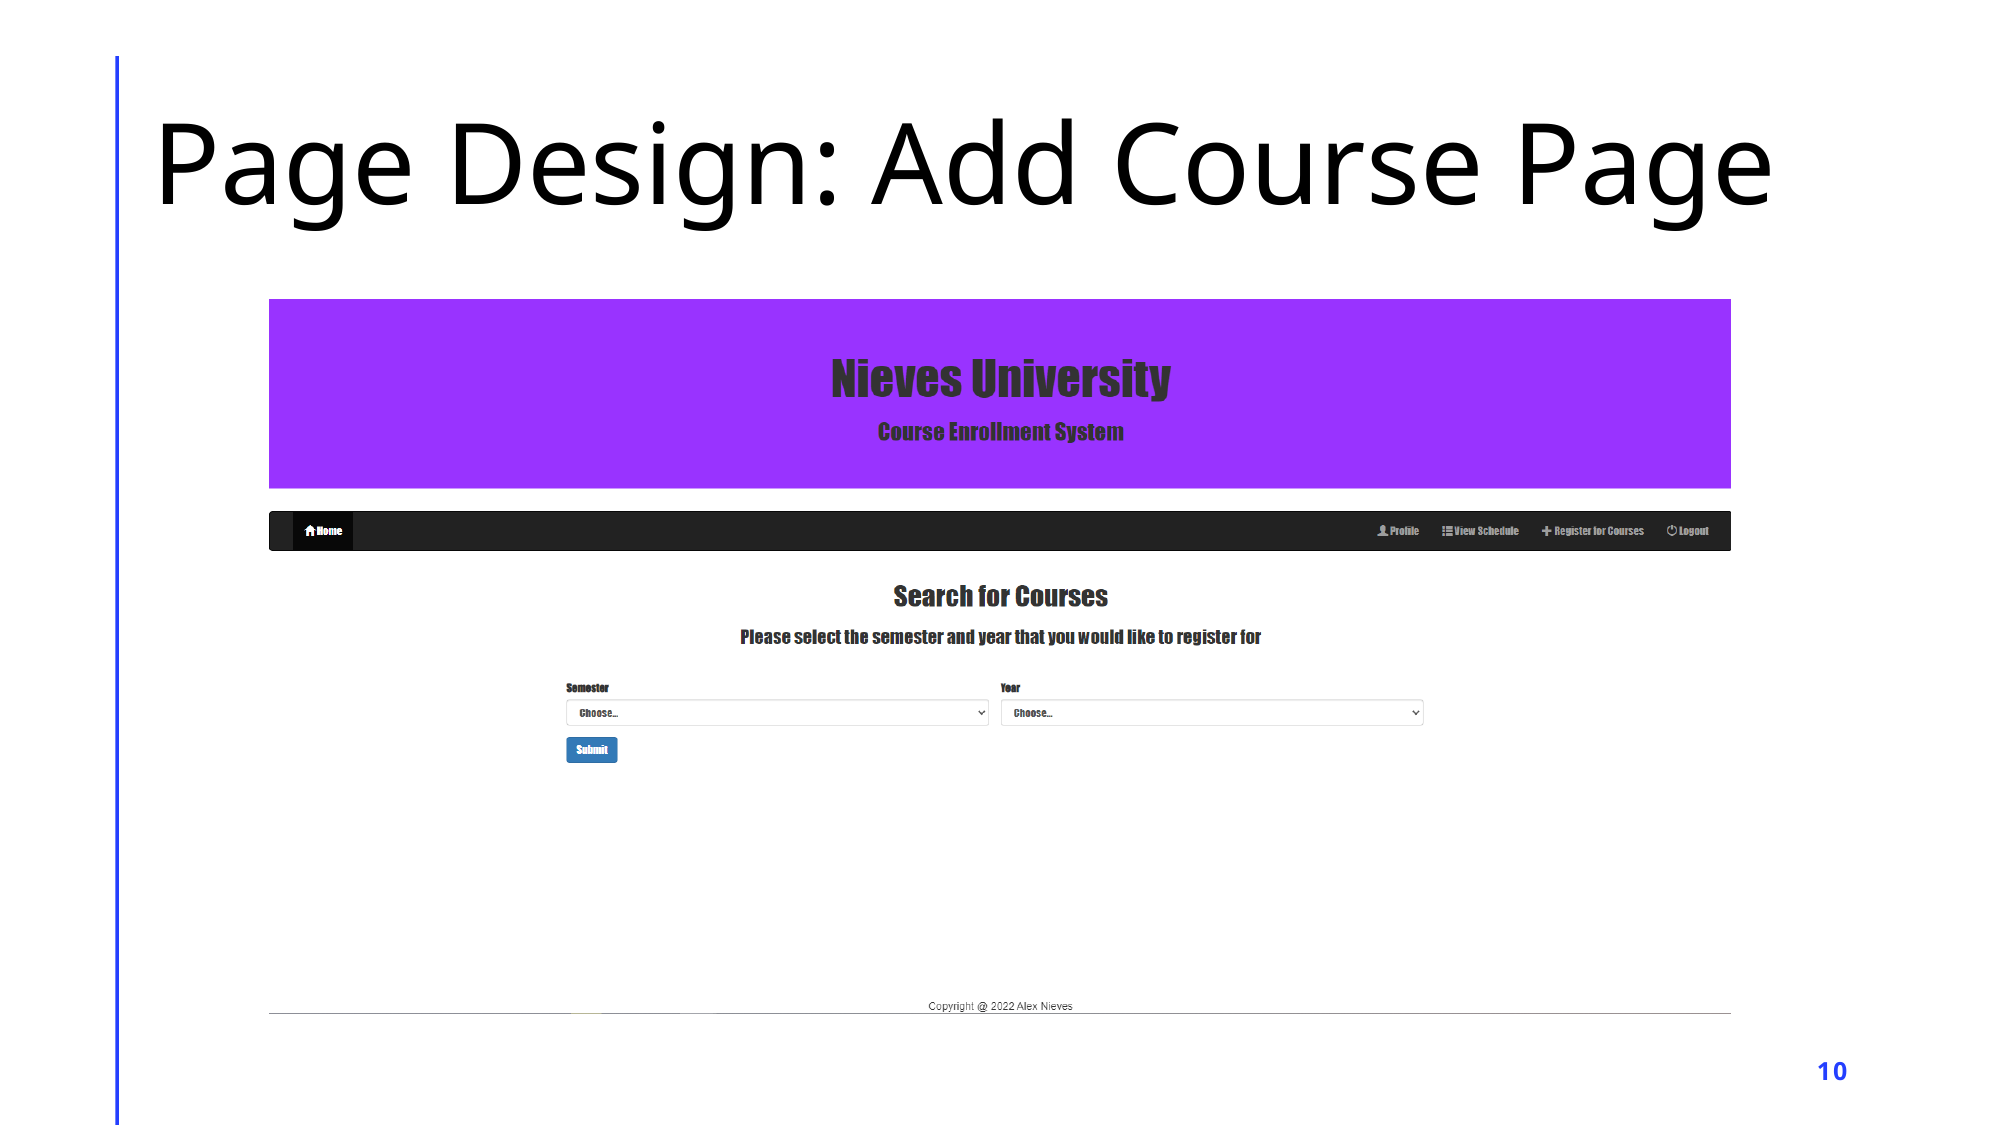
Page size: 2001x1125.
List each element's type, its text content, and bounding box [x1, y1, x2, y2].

slide_number 10 [1412, 1042, 1863, 1103]
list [269, 299, 1731, 1014]
title Page Design: Add Course Page [137, 59, 1863, 278]
